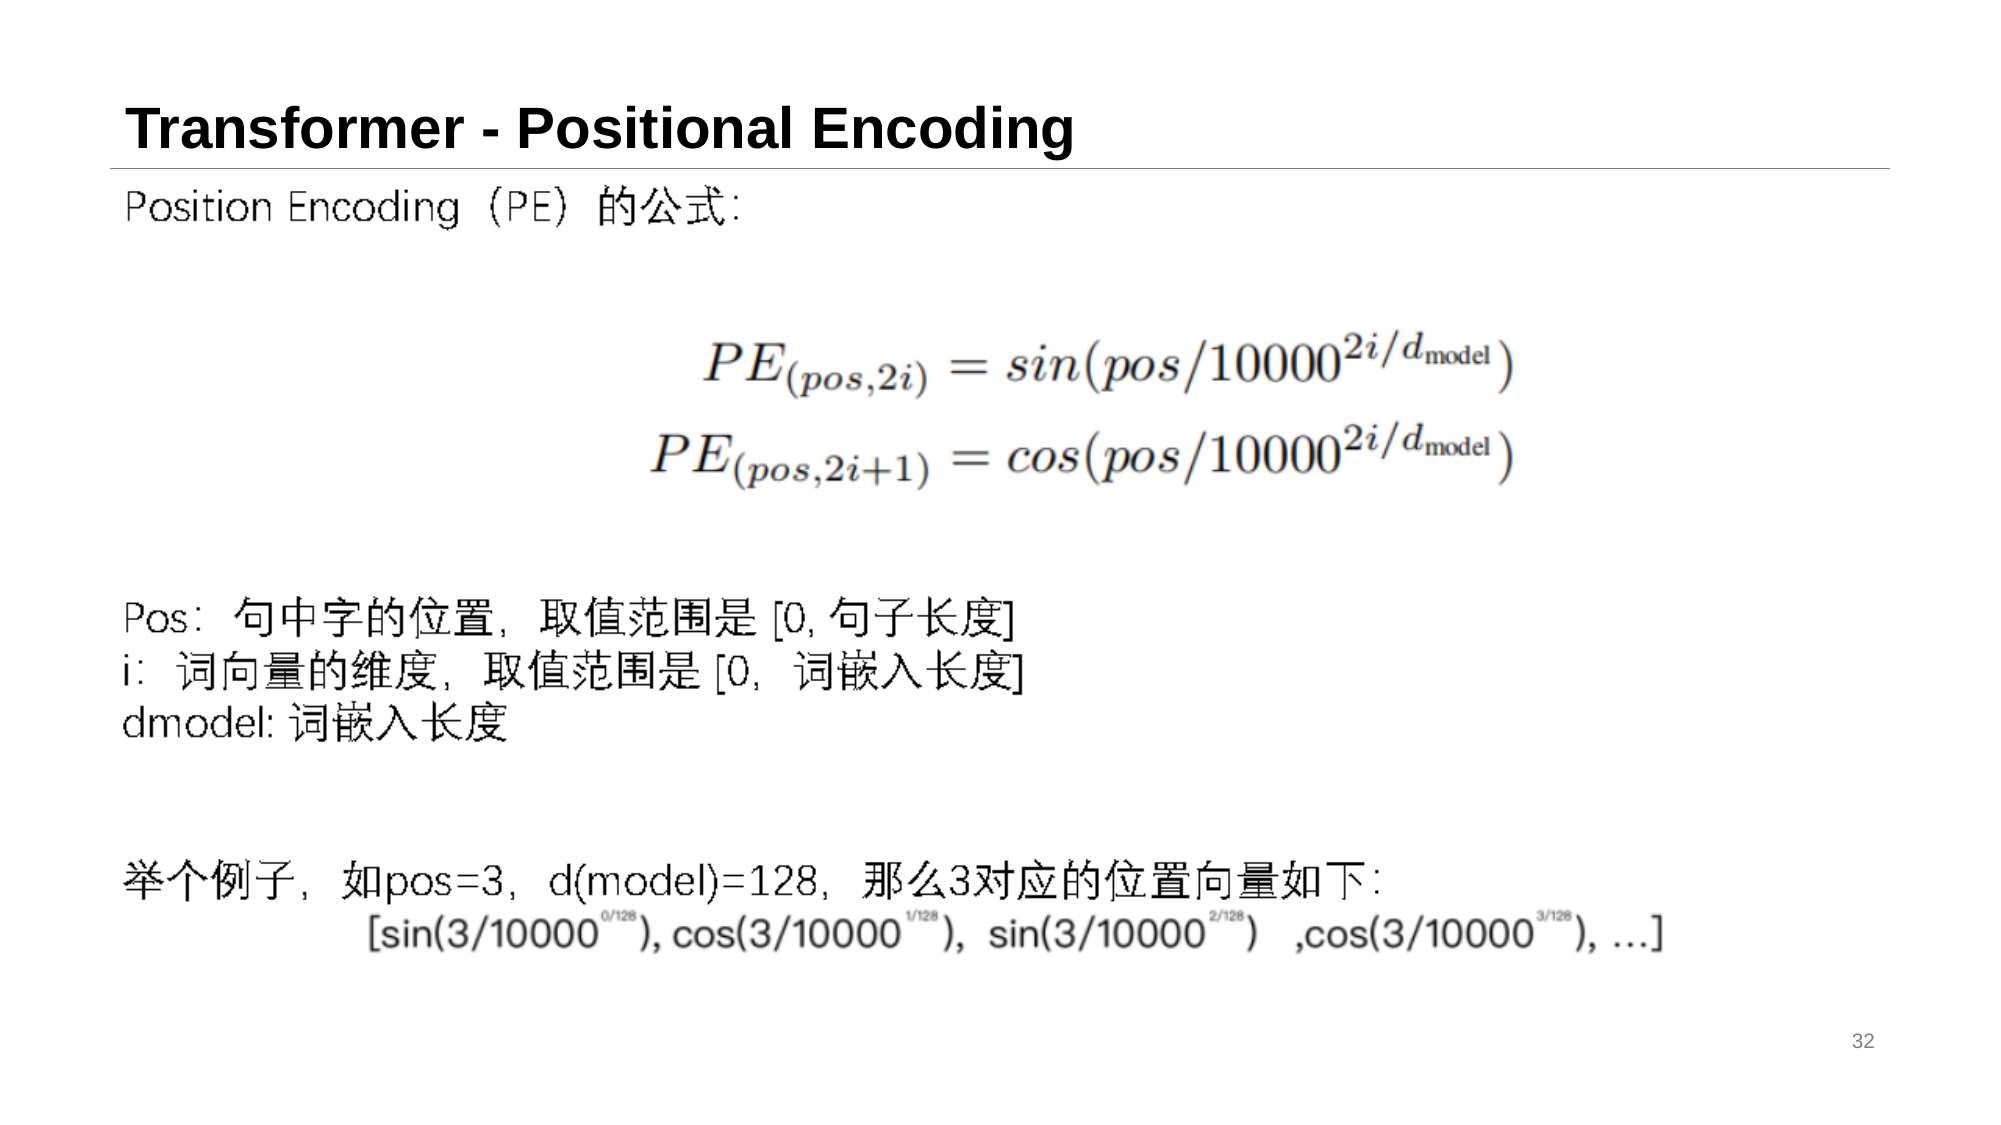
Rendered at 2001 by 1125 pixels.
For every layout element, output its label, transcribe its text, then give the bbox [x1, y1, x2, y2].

picture [97, 179, 1724, 997]
slide_number 32 [1412, 1023, 1890, 1058]
title Transformer - Positional Encoding [109, 0, 1890, 169]
